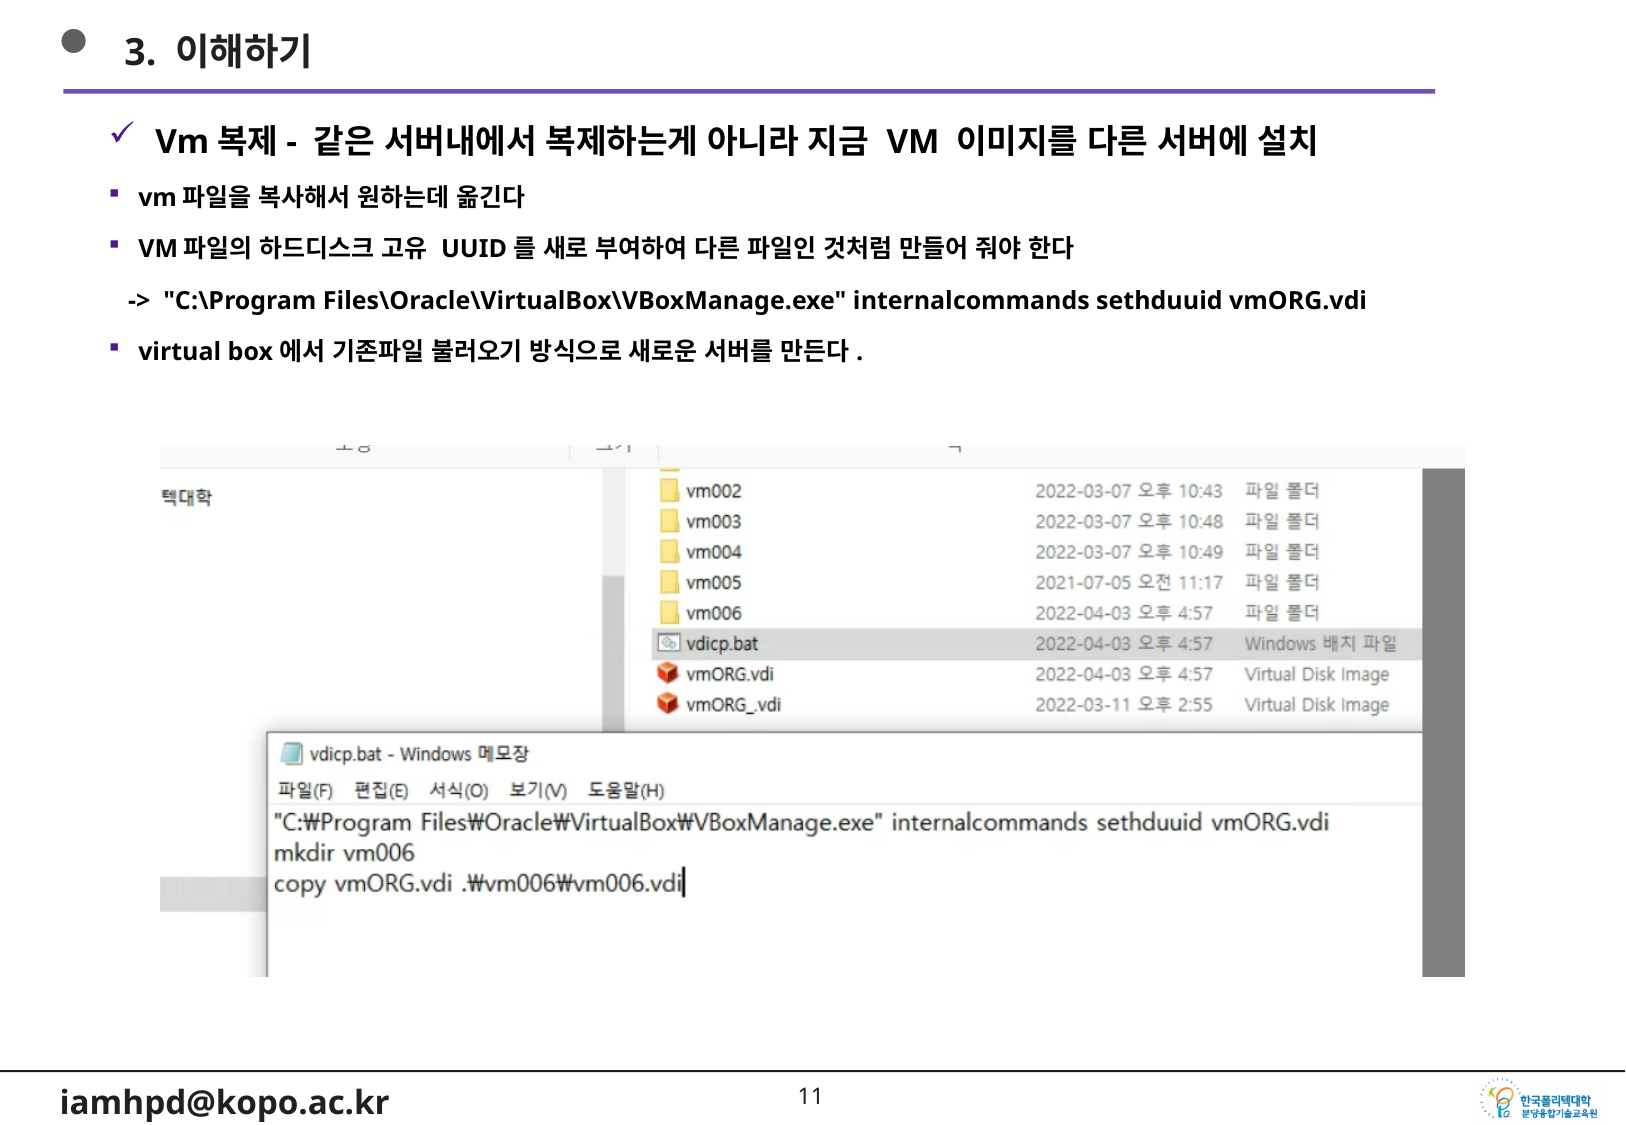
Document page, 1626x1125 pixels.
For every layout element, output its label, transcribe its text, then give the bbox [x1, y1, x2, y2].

picture [160, 445, 1465, 978]
text_box Vm복제- 같은 서버내에서 복제하는게 아니라 지금 VM 이미지를 다른 서버에 설치 vm파일을 복사해서 원하는데 옮긴다 VM파일의 하드디스크 고유 UUID를 새로 부여하여 다른 파일인 것처럼 만들어 줘야 한다 -> "C:\Program Files\Oracle\VirtualBox\VBoxManage.exe" internalcommands sethduuid vmORG.vdi virtual box에서 기존파일 불러오기 방식으로 새로운 서버를 만든다. [87, 97, 1412, 519]
picture [1476, 1073, 1604, 1125]
text_box 3. 이해하기 [109, 20, 943, 93]
text_box 10 [765, 1072, 857, 1123]
text_box [44, 0, 1604, 114]
